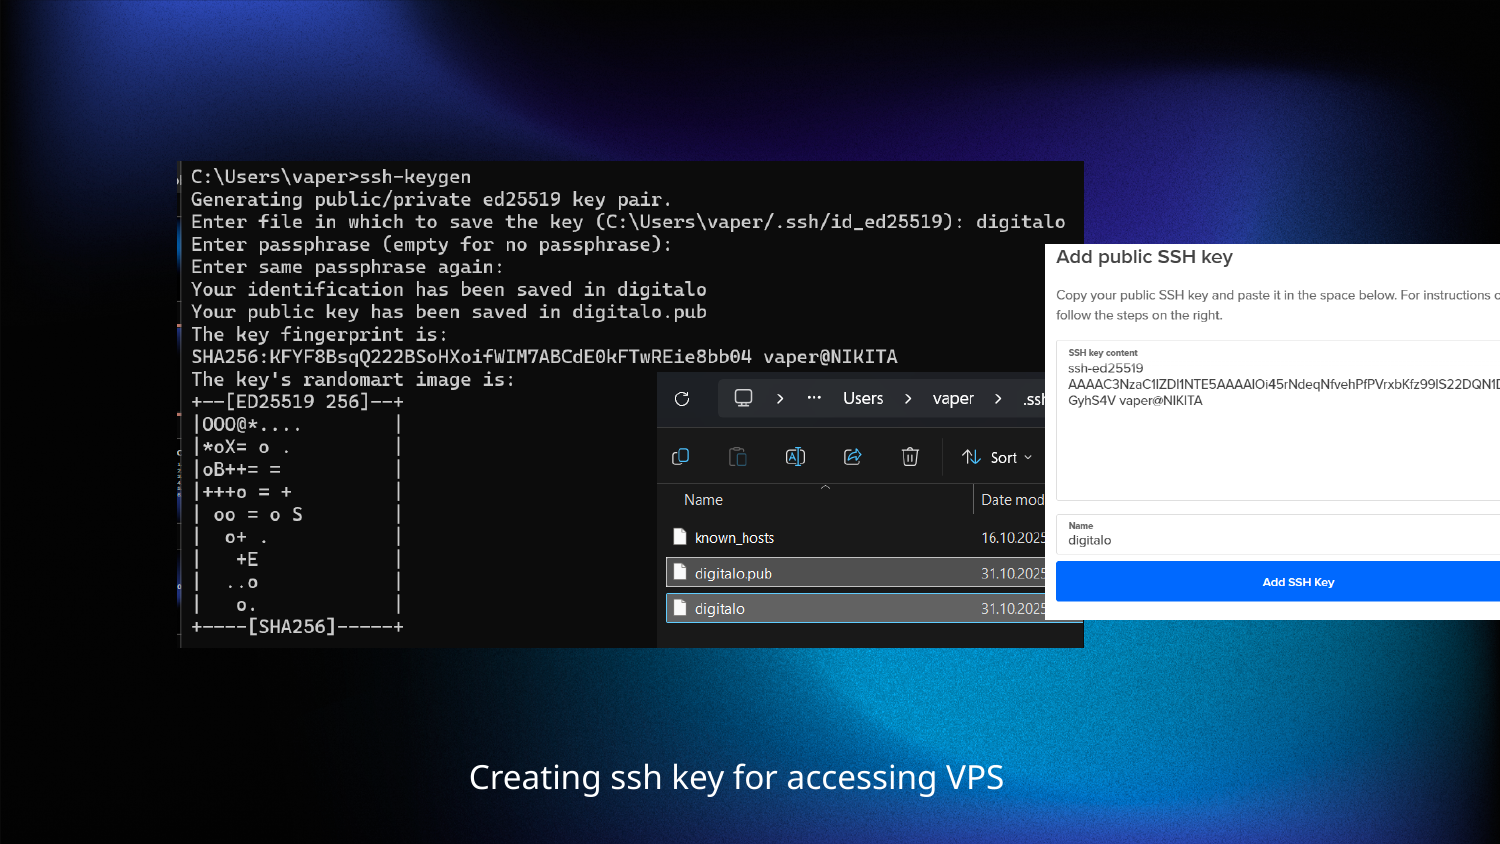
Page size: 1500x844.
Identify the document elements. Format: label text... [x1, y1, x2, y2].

picture [0, 0, 1500, 844]
subtitle Creating ssh key for accessing VPS [431, 740, 1083, 818]
